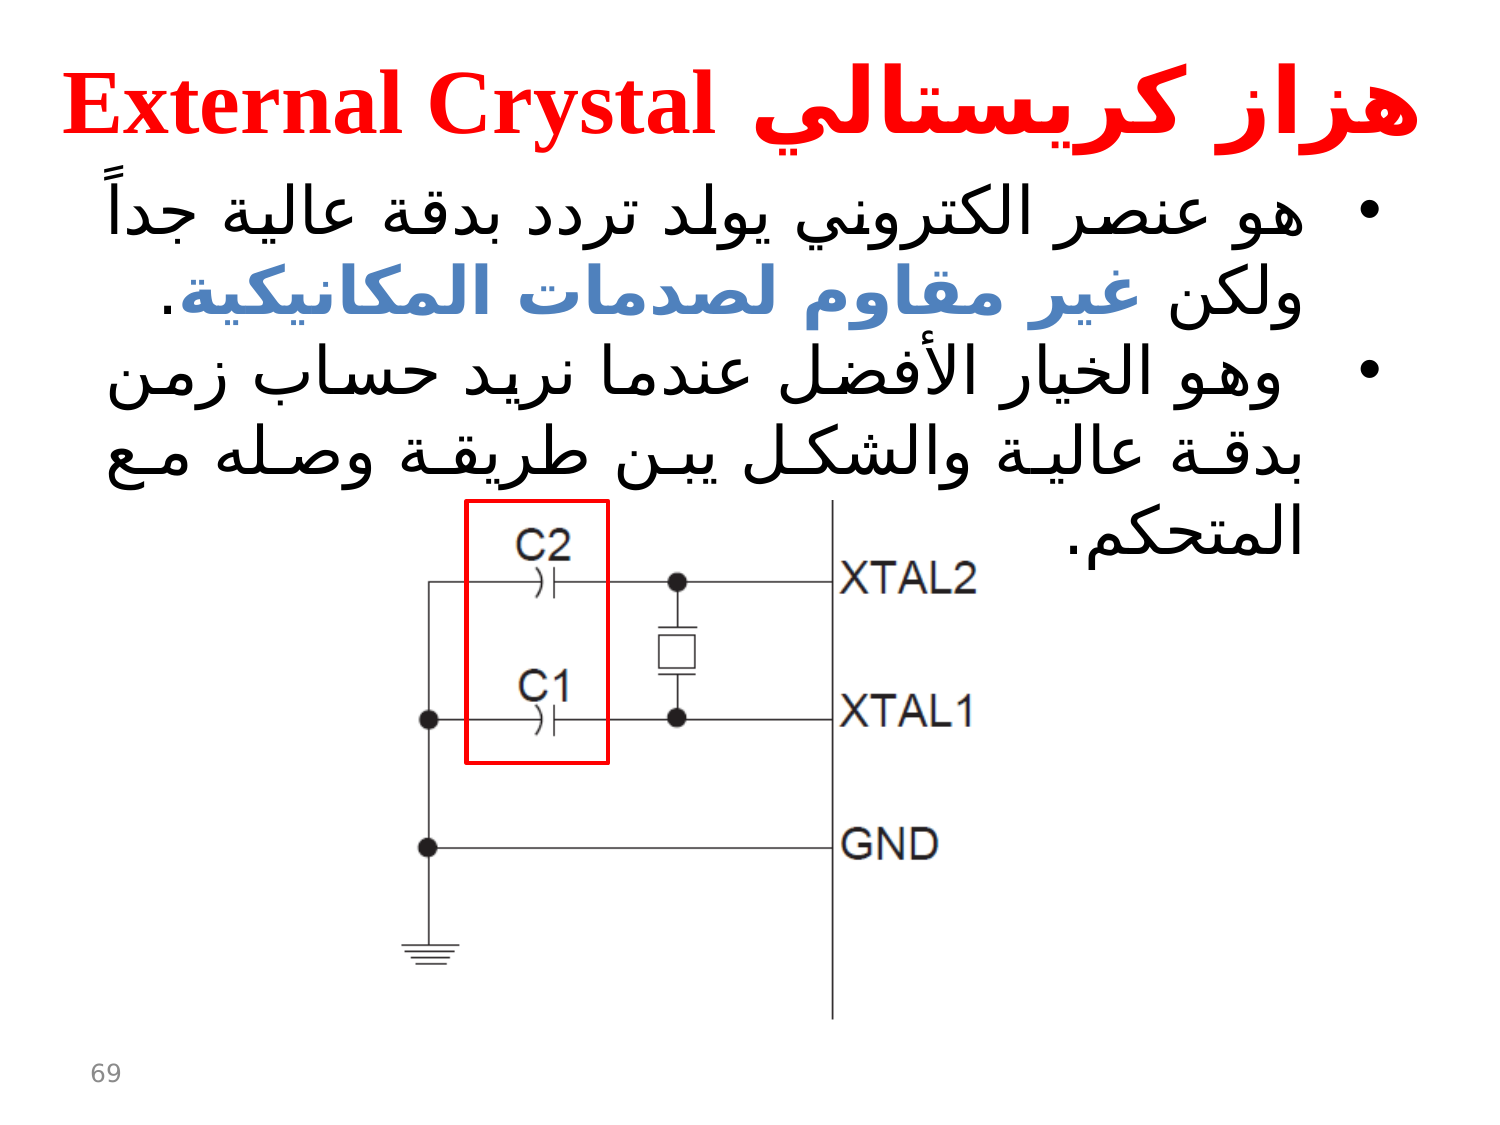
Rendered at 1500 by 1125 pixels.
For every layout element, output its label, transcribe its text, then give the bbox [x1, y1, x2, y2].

picture [336, 500, 1070, 1026]
text_box هزاز كريستالي External Crystal [47, 34, 1439, 160]
slide_number 69 [75, 1042, 425, 1103]
text_box هو عنصر الكتروني يولد تردد بدقة عالية جداً ولكن غير مقاوم لصدمات المكانيكية. وهو الخيار الأفضل عندما نريد حساب زمن بدقة عالية والشكل يبن طريقة وصله مع المتحكم. [90, 160, 1397, 576]
